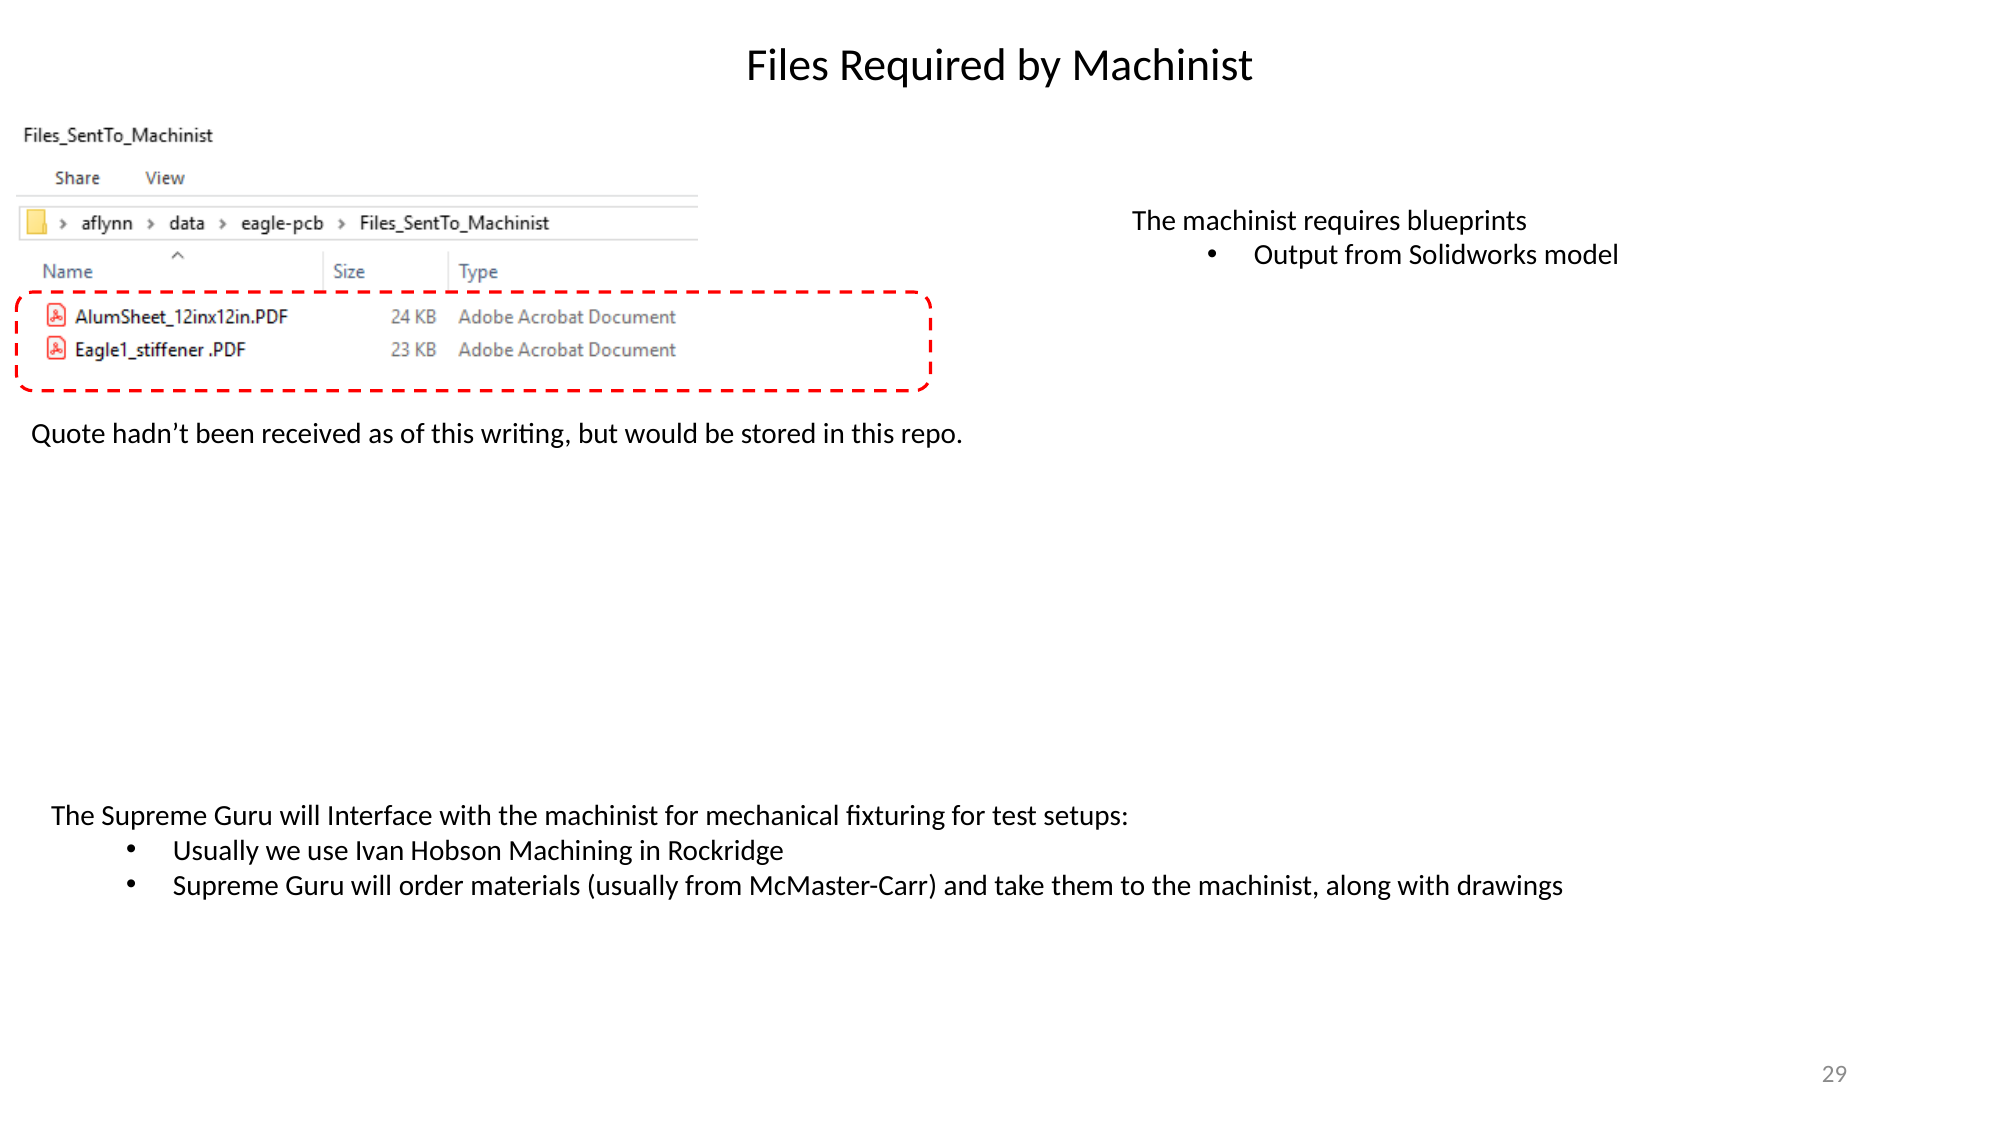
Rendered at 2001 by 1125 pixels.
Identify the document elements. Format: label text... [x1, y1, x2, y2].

text_box Files Required by Machinist [450, 27, 1550, 98]
text_box [698, 290, 932, 392]
picture [16, 114, 698, 391]
text_box Quote hadn’t been received as of this writing, but would be stored in this repo. [16, 406, 1043, 457]
text_box The machinist requires blueprints Output from Solidworks model [1117, 193, 2000, 278]
text_box The Supreme Guru will Interface with the machinist for mechanical fixturing for test setups: Usually we use Ivan Hobson Machining in Rockridge Supreme Guru will order materials (usually from McMaster-Carr) and take them to the machinist, along with drawings [36, 788, 1638, 909]
slide_number 29 [1412, 1042, 1863, 1103]
